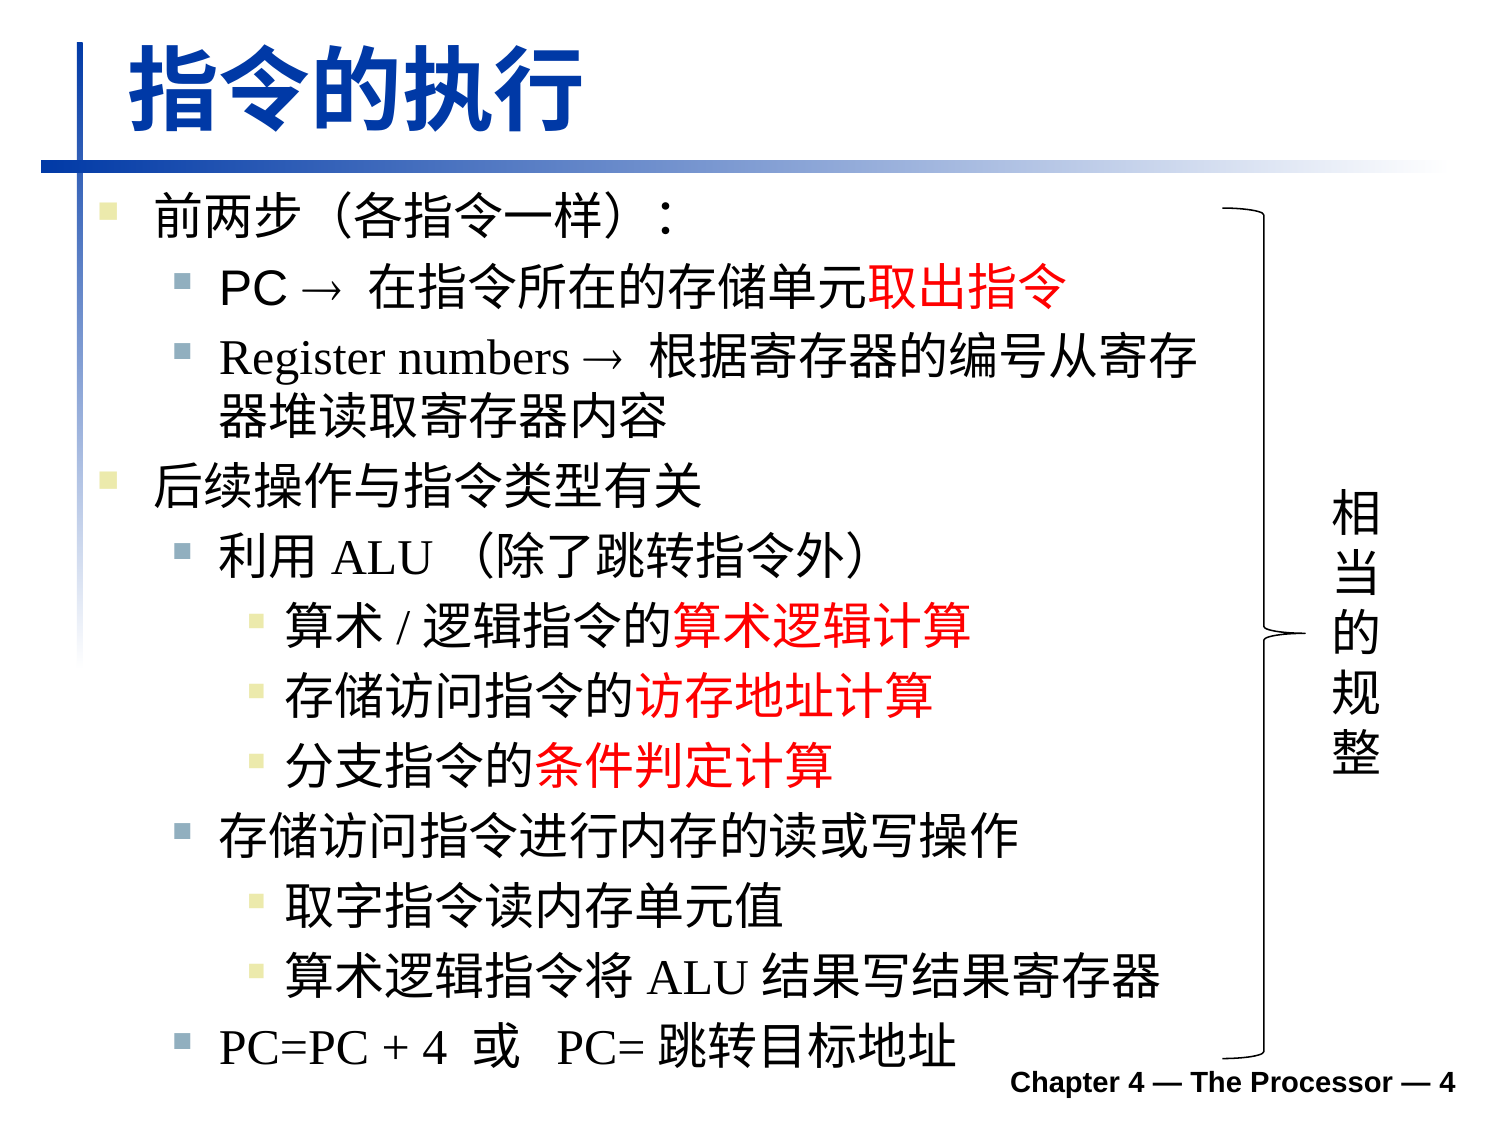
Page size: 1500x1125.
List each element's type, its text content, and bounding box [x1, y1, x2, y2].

list 前两步（各指令一样）： PC  在指令所在的存储单元取出指令 Register numbers  根据寄存器的编号从寄存器堆读取寄存器内容 后续操作与指令类型有关 利用ALU（除了跳转指令外） 算术/逻辑指令的算术逻辑计算 存储访问指令的访存地址计算 分支指令的条件判定计算 存储访问指令进行内存的读或写操作 取字指令读内存单元值 算术逻辑指令将ALU结果写结果寄存器 PC=PC + 4 或 PC=跳转目标地址 [82, 177, 1247, 1071]
table_cell 3 [722, 161, 726, 173]
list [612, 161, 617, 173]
footer Chapter 4 — The Processor — 4 [277, 1046, 1471, 1106]
text_box 相当的规整 [1316, 474, 1400, 789]
table_cell Yes [667, 161, 672, 173]
table_cell 3 [700, 161, 706, 173]
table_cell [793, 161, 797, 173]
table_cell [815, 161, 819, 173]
text_box [1222, 208, 1306, 1059]
title 指令的执行 [112, 22, 1468, 149]
